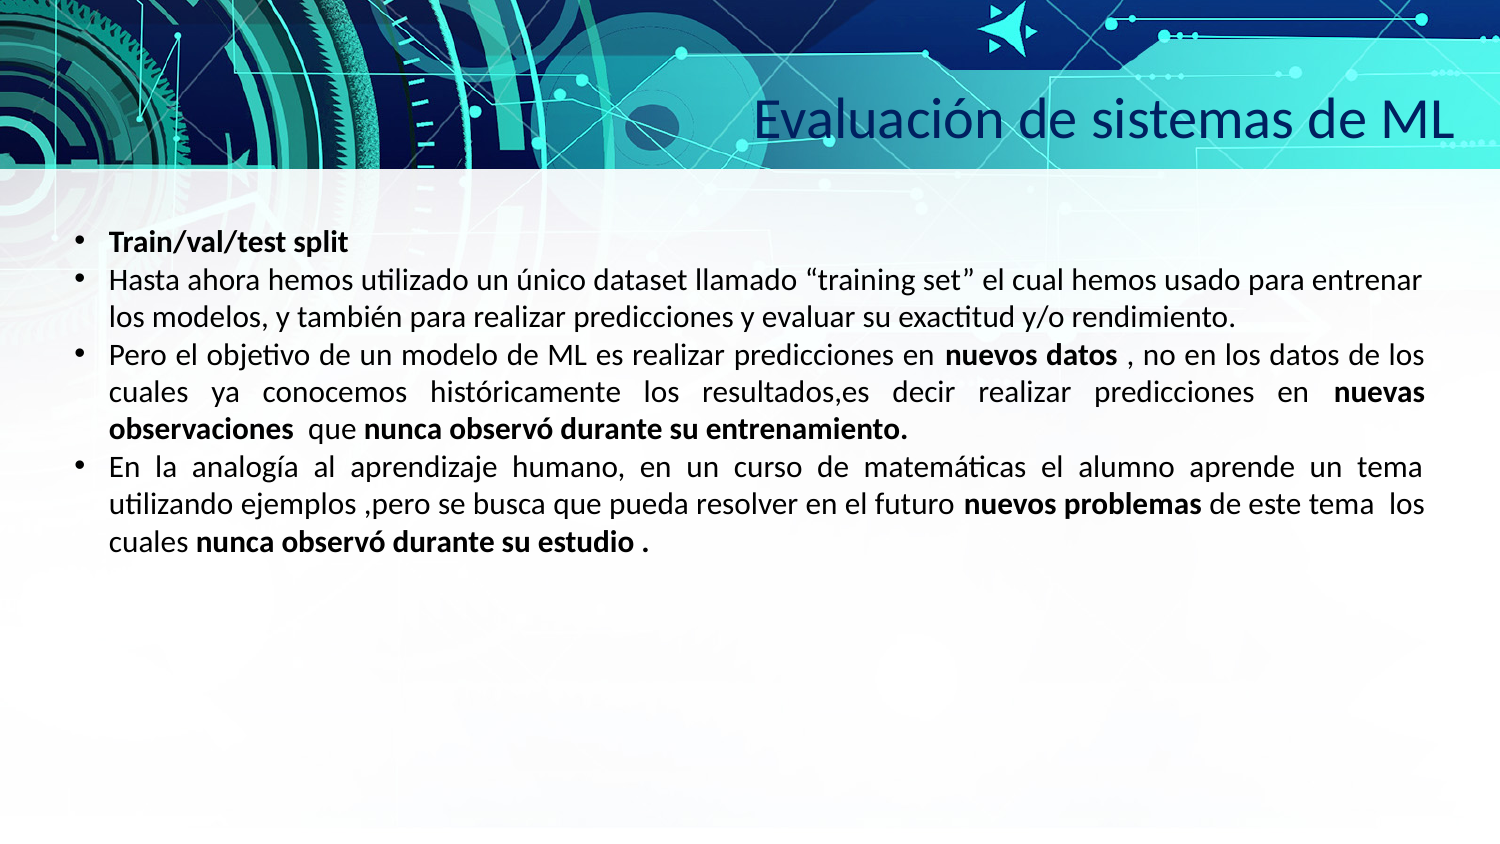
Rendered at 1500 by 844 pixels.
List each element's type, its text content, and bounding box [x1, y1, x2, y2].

picture [0, 0, 1500, 844]
text_box Train/val/test split Hasta ahora hemos utilizado un único dataset llamado “training set” el cual hemos usado para entrenar los modelos, y también para realizar predicciones y evaluar su exactitud y/o rendimiento. Pero el objetivo de un modelo de ML es realizar predicciones en nuevos datos , no en los datos de los cuales ya conocemos históricamente los resultados,es decir realizar predicciones en nuevas observaciones que nunca observó durante su entrenamiento. En la analogía al aprendizaje humano, en un curso de matemáticas el alumno aprende un tema utilizando ejemplos ,pero se busca que pueda resolver en el futuro nuevos problemas de este tema los cuales nunca observó durante su estudio . [73, 221, 1426, 797]
text_box Evaluación de sistemas de ML [118, 65, 1470, 165]
